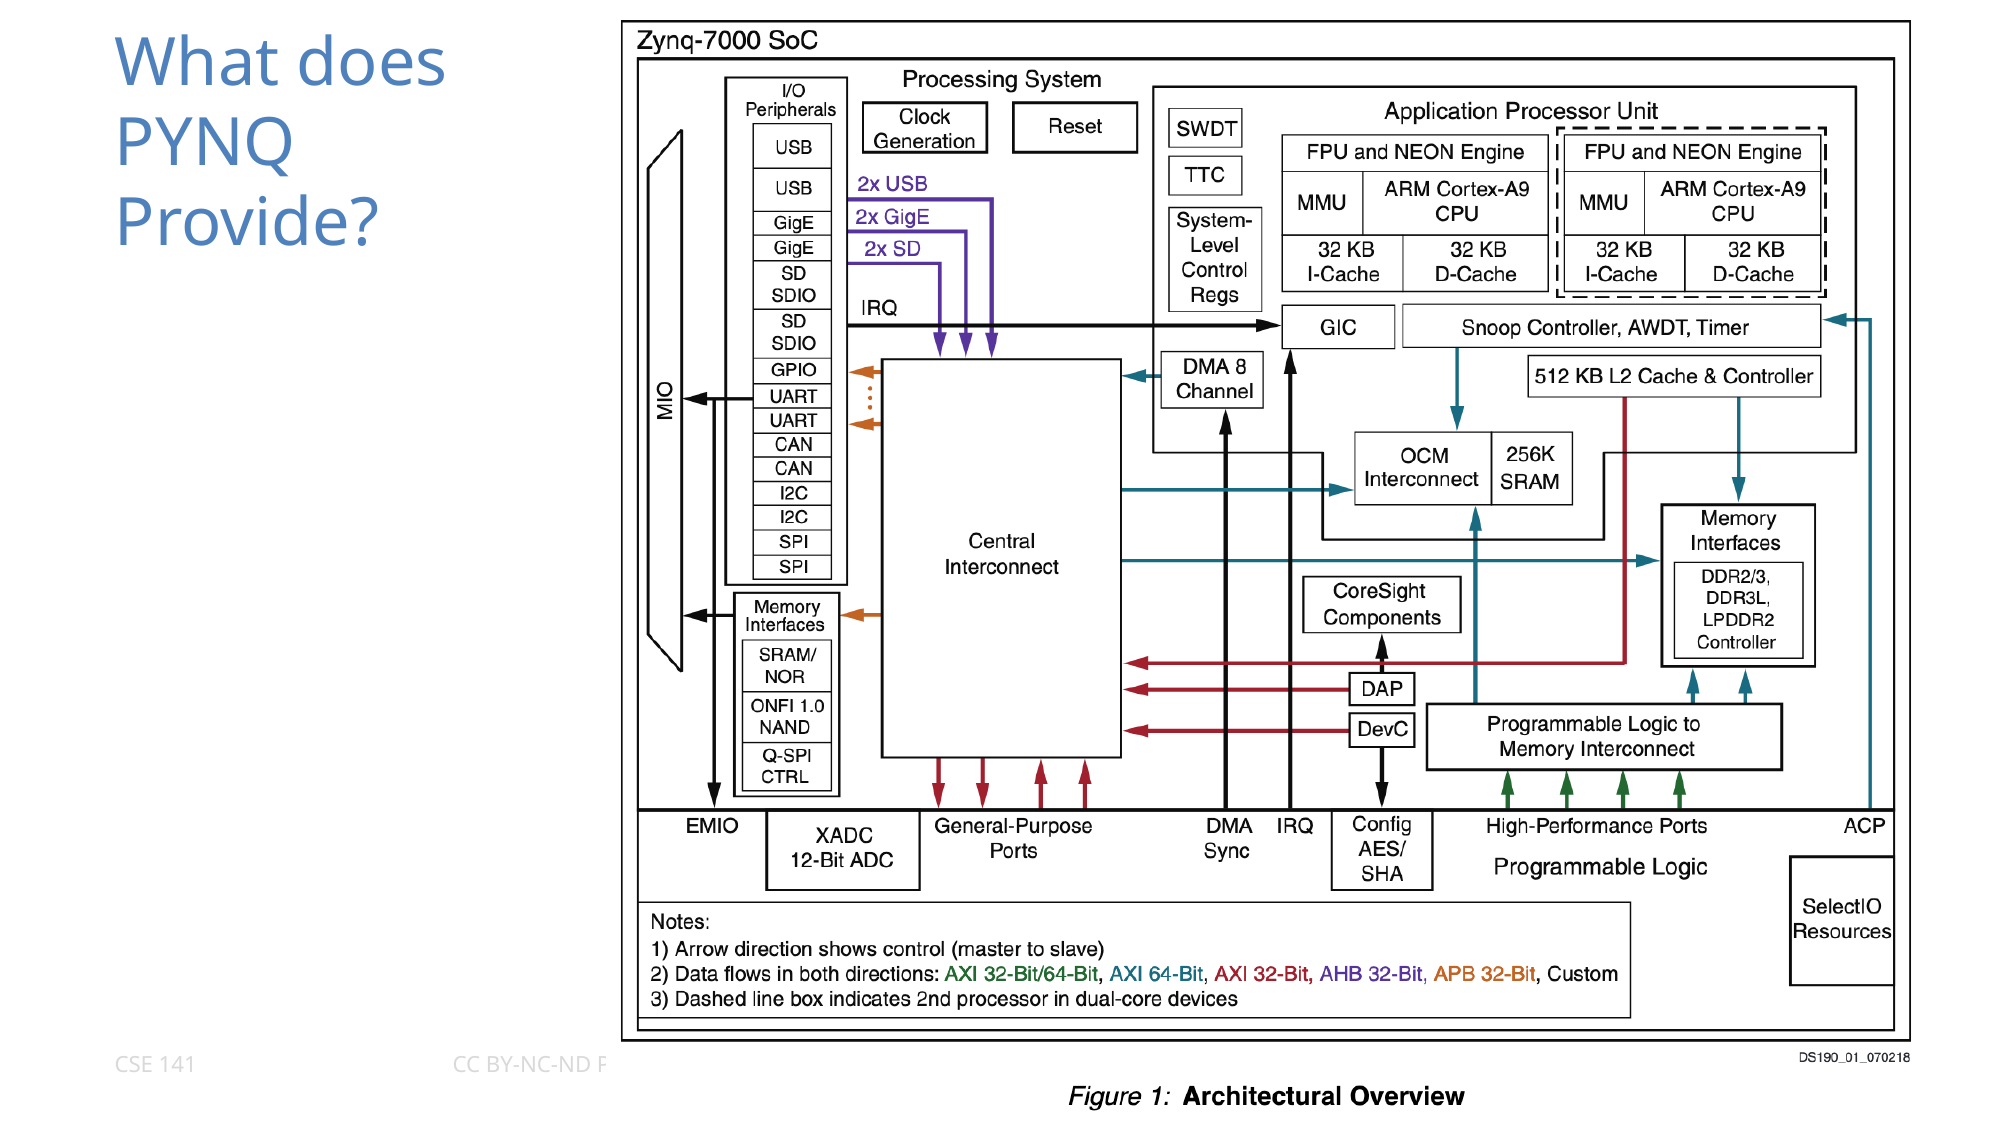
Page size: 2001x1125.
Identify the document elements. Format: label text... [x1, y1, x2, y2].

title What does PYNQ Provide? [99, 45, 580, 233]
picture [606, 0, 1926, 1125]
